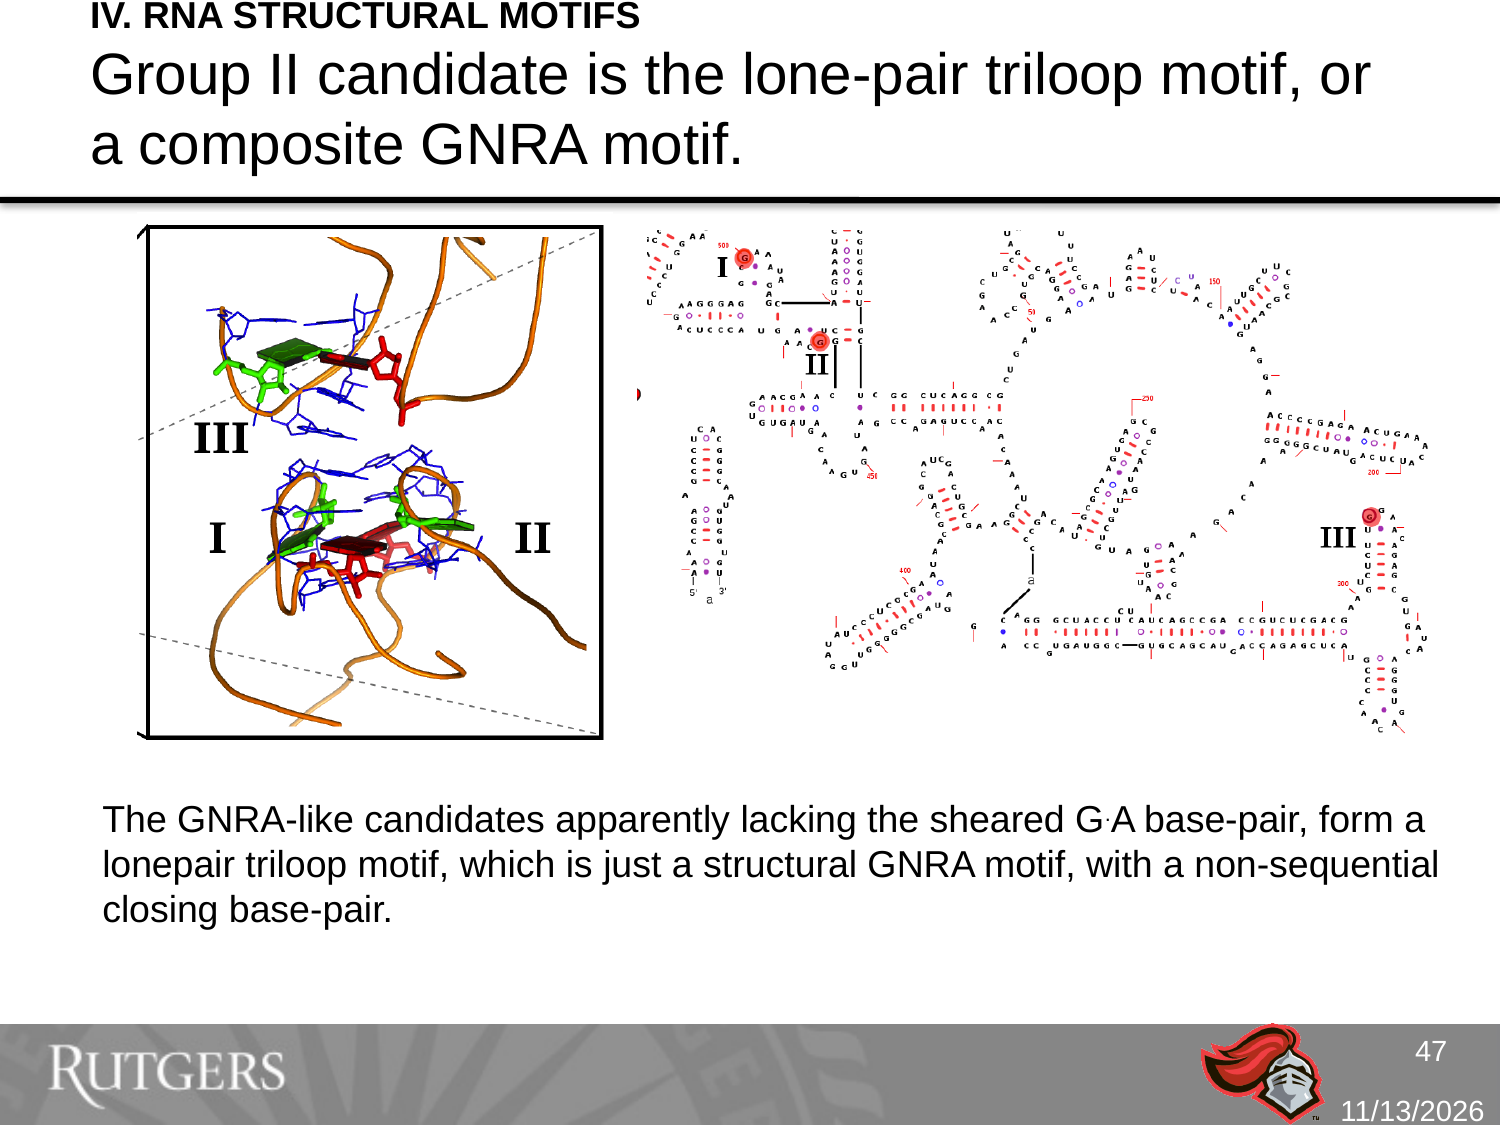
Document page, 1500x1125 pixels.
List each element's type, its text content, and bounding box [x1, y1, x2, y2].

text_box The GNRA-like candidates apparently lacking the sheared G.A base-pair, form a lonepair triloop motif, which is just a structural GNRA motif, with a non-sequential closing base-pair. [87, 787, 1463, 938]
picture [637, 224, 1438, 751]
picture [137, 212, 613, 751]
slide_number 47 [1362, 1024, 1463, 1063]
title IV. RNA STRUCTURAL MOTIFS Group II candidate is the lone-pair triloop motif, or a composite GNRA motif. [74, 0, 1426, 176]
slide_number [1149, 1084, 1500, 1125]
picture [0, 1023, 1500, 1125]
